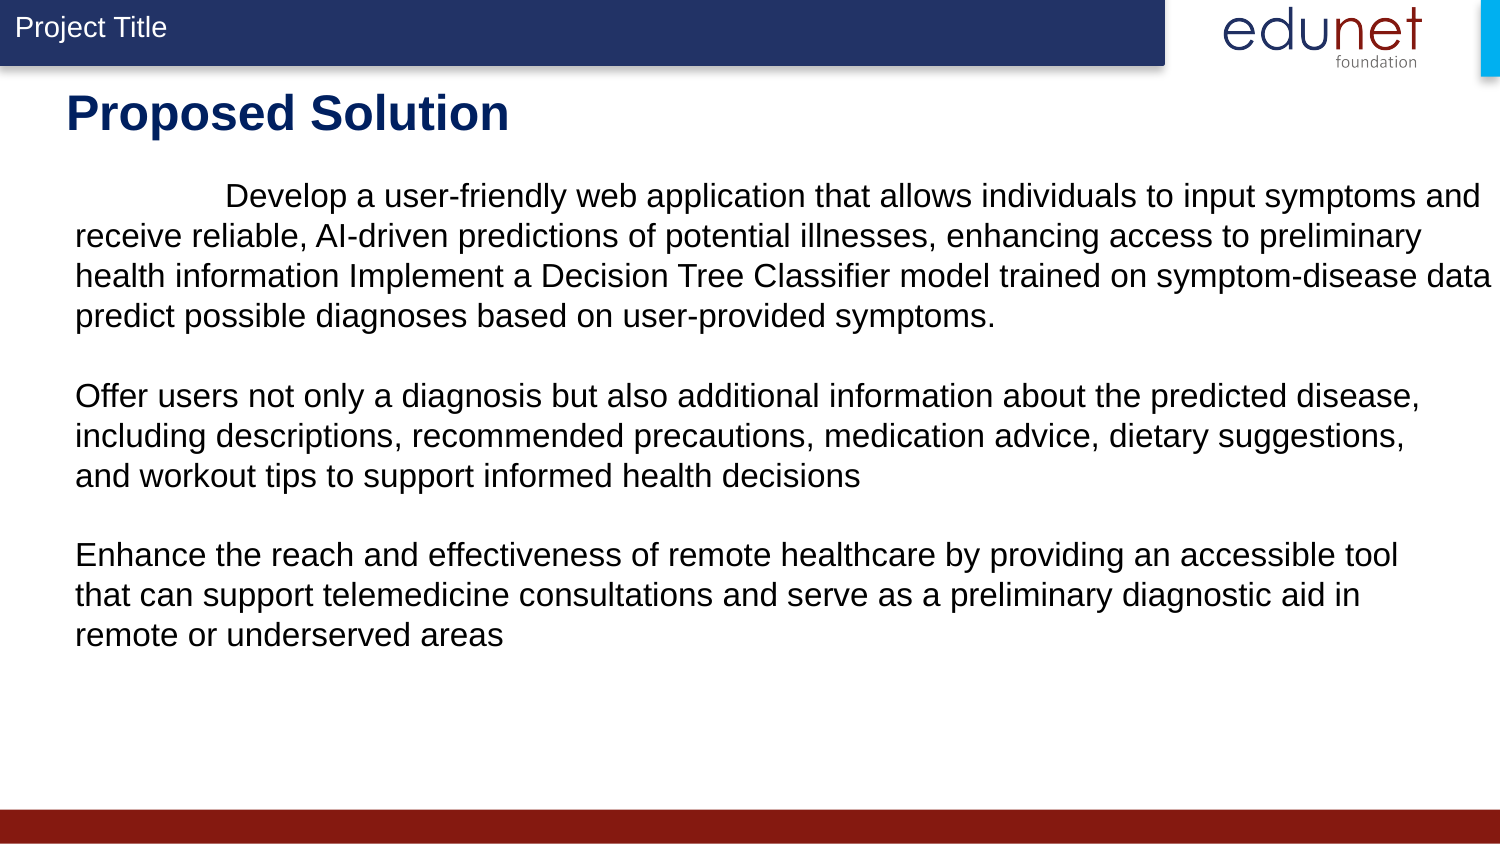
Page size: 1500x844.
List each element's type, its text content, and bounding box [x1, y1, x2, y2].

picture [1219, 4, 1424, 72]
title Proposed Solution [51, 72, 1449, 229]
text_box Develop a user-friendly web application that allows individuals to input symptoms and receive reliable, AI-driven predictions of potential illnesses, enhancing access to preliminary health information Implement a Decision Tree Classifier model trained on symptom-disease data to accurately predict possible diagnoses based on user-provided symptoms. Offer users not only a diagnosis but also additional information about the predicted disease, including descriptions, recommended precautions, medication advice, dietary suggestions, and workout tips to support informed health decisions Enhance the reach and effectiveness of remote healthcare by providing an accessible tool that can support telemedicine consultations and serve as a preliminary diagnostic aid in remote or underserved areas [60, 166, 1500, 661]
